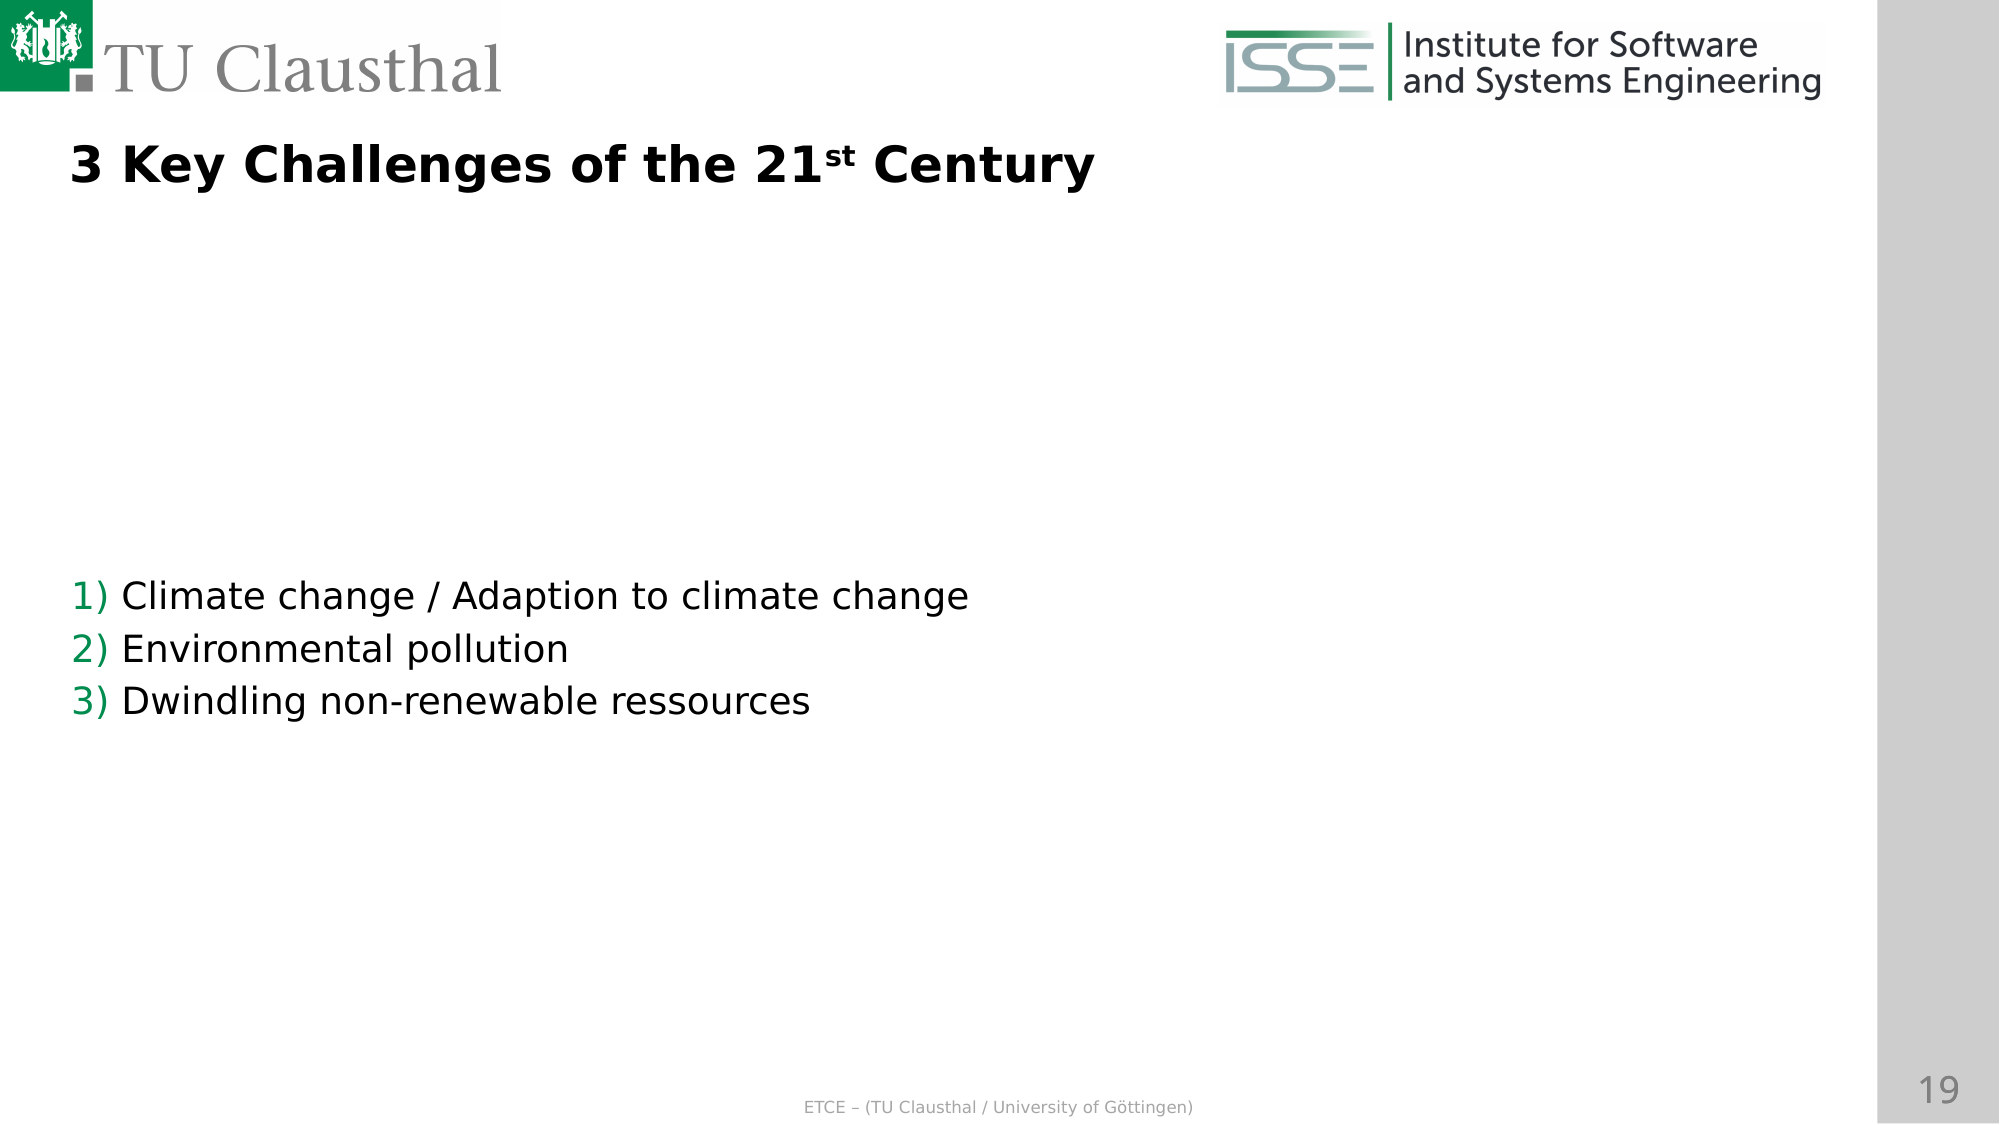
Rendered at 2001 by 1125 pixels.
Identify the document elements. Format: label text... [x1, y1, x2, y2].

picture [1218, 22, 1826, 107]
text_box Climate change / Adaption to climate change Environmental pollution Dwindling non-renewable ressources [54, 207, 1818, 1034]
picture [0, 0, 501, 92]
text_box 3 Key Challenges of the 21st Century [54, 125, 1818, 207]
text_box [690, 118, 869, 175]
